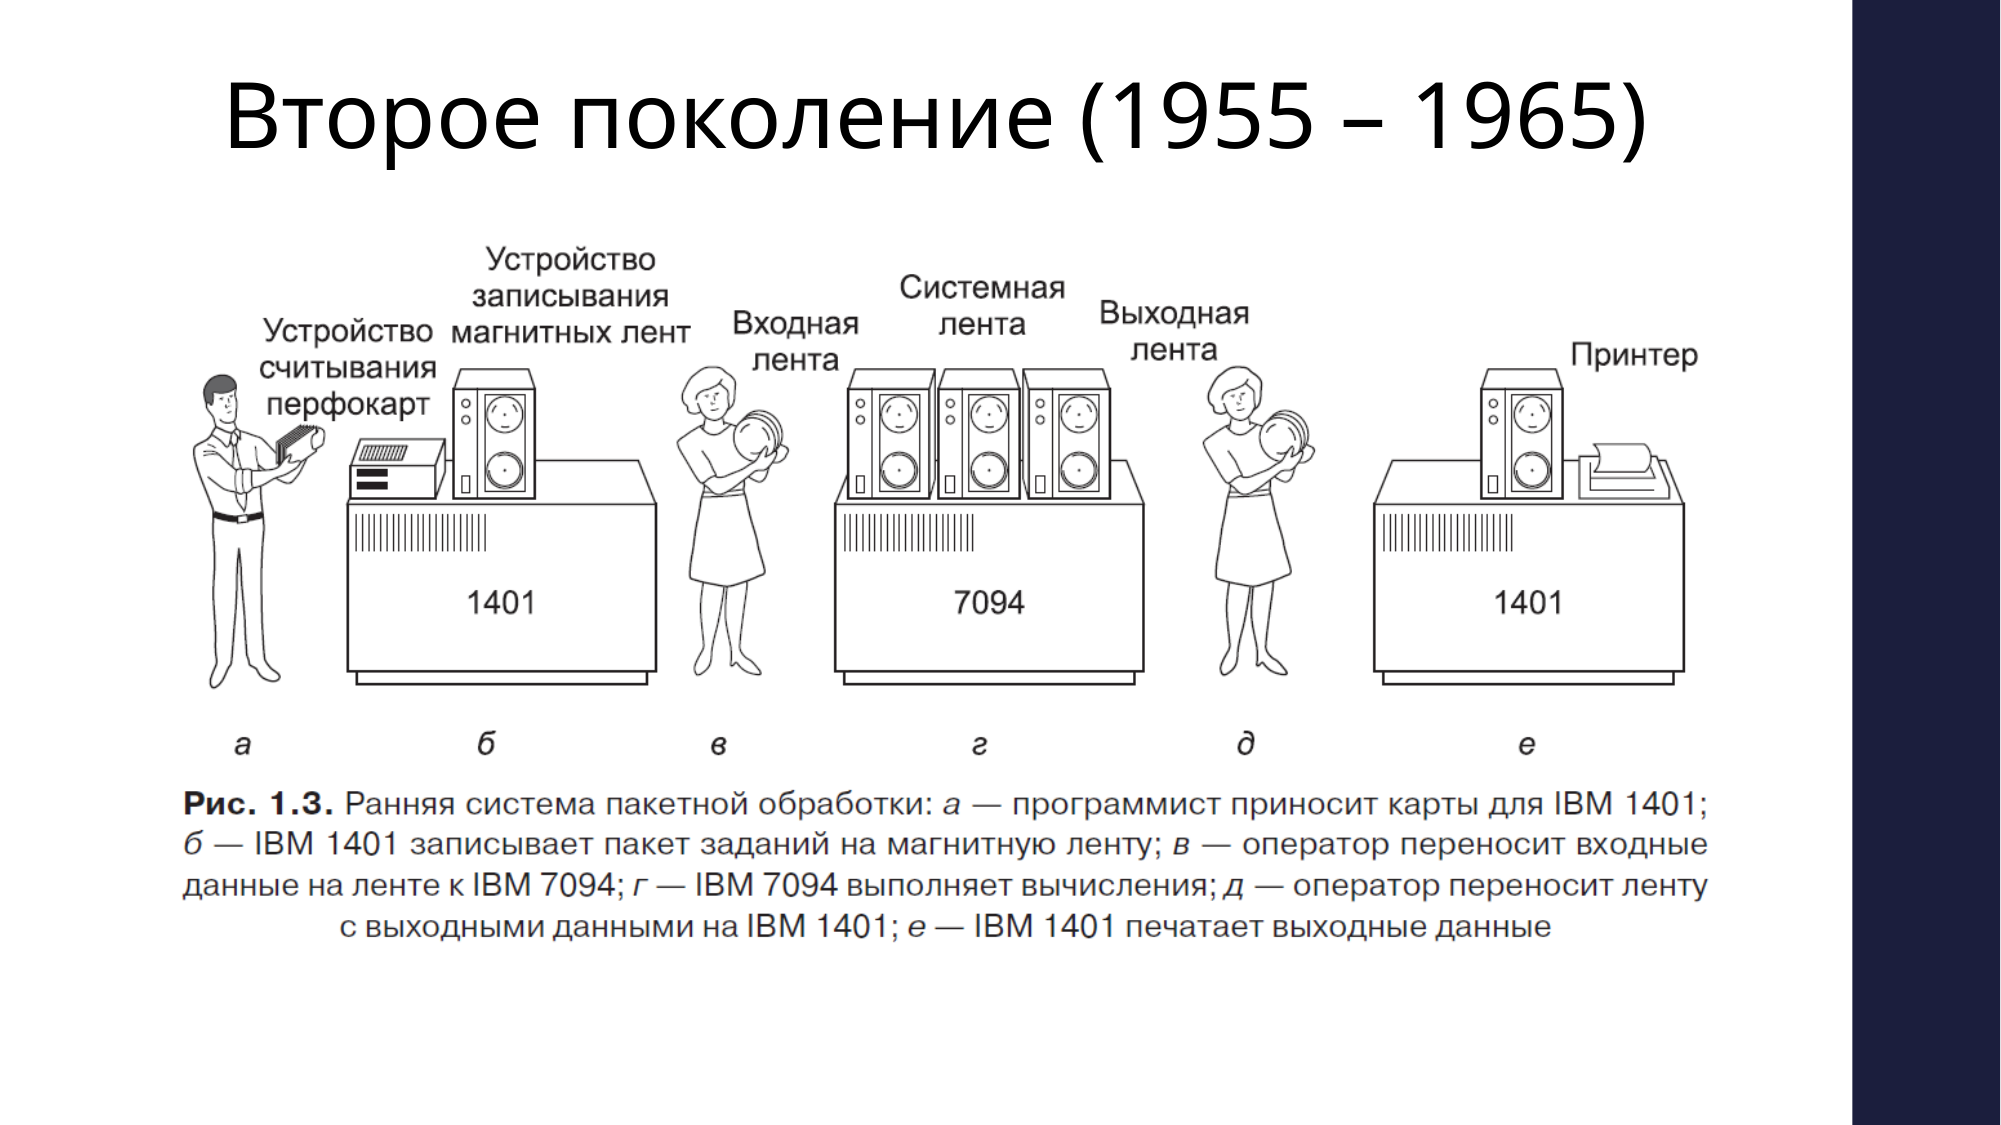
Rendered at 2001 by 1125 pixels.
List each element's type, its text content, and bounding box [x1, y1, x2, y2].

title Второе поколение (1955 – 1965) [206, 60, 1797, 176]
picture [138, 223, 1742, 960]
